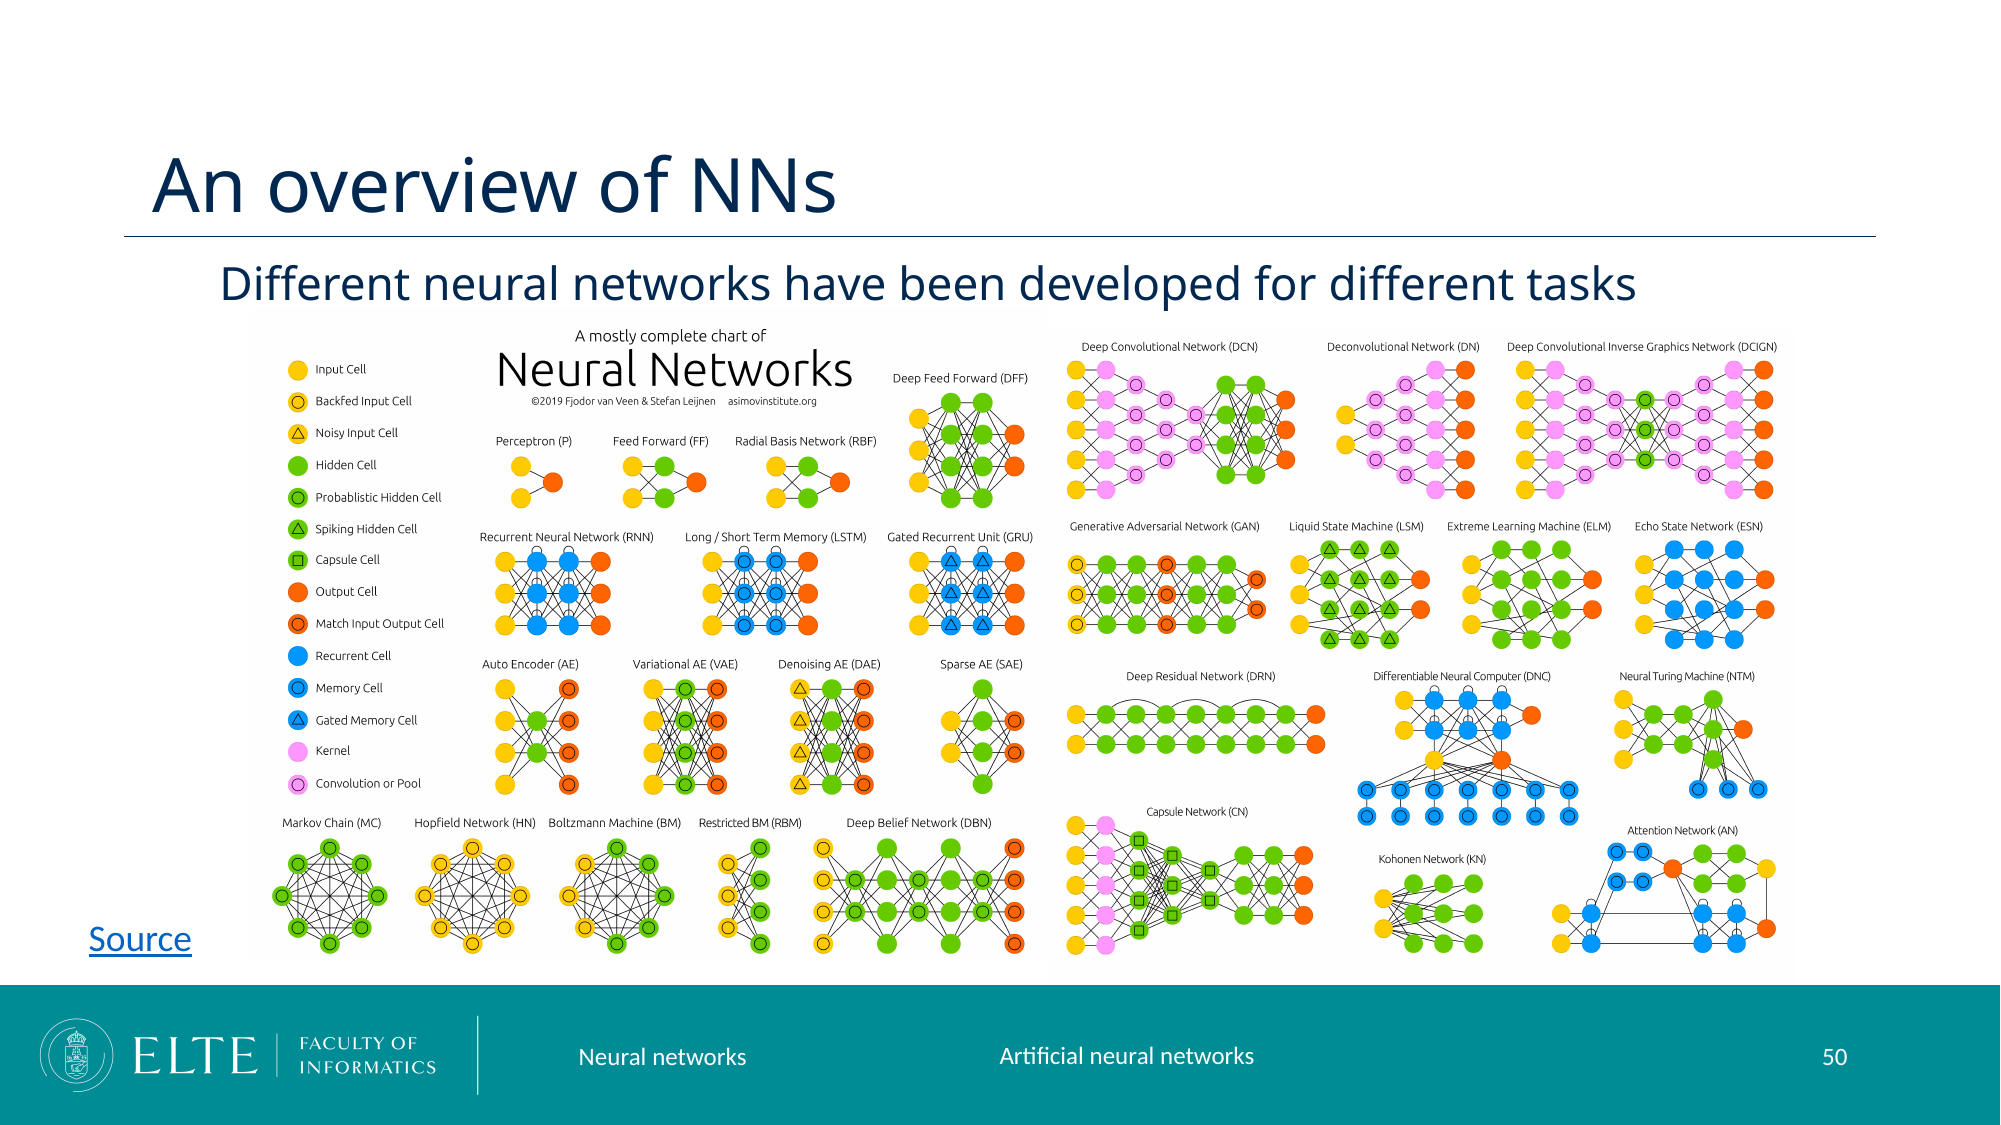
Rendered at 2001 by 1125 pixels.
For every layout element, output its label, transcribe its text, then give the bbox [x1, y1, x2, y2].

footer Artificial neural networks [789, 1024, 1465, 1085]
title An overview of NNs [137, 59, 1863, 237]
text_box Different neural networks have been developed for different tasks [204, 247, 1930, 318]
picture [0, 985, 2000, 1125]
text_box Source [73, 906, 227, 967]
slide_number Neural networks [563, 1025, 789, 1085]
slide_number 50 [1563, 1026, 1863, 1085]
picture [250, 307, 1795, 984]
